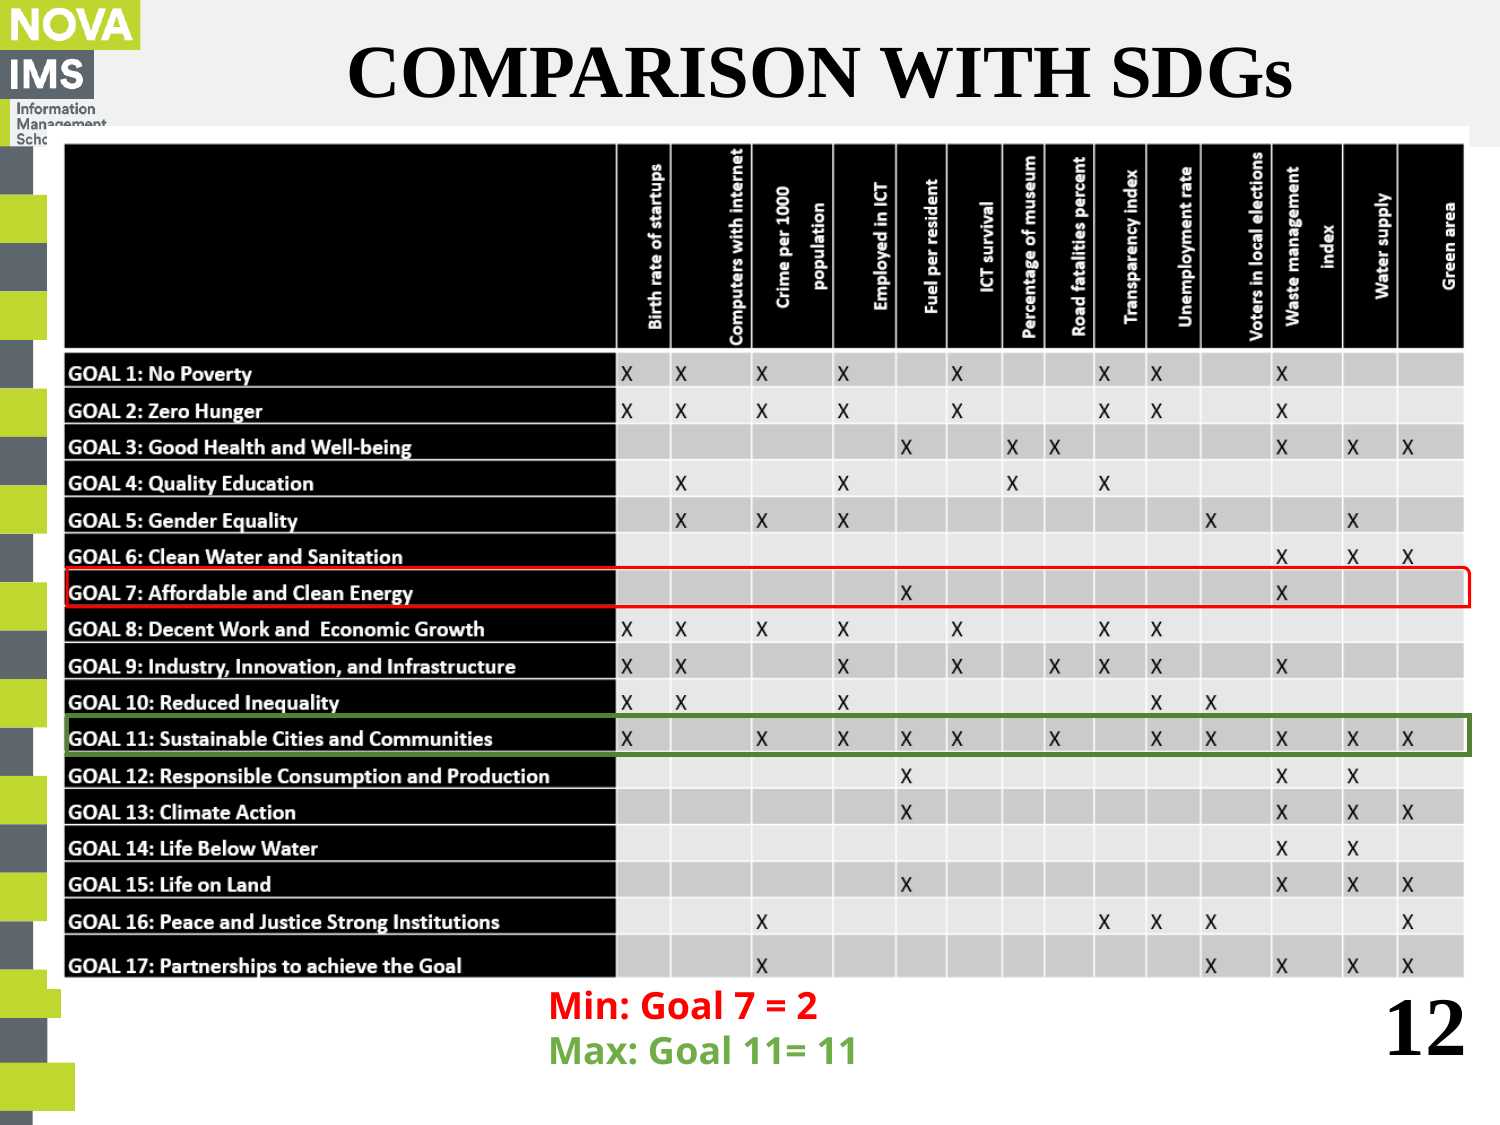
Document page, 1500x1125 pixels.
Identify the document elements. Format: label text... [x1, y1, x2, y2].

text_box 12 [1369, 964, 1491, 1080]
text_box Min: Goal 7 = 2 Max: Goal 11= 11 [533, 989, 883, 1080]
picture [47, 126, 1470, 989]
title COMPARISON WITH SDGs [171, 0, 1470, 126]
